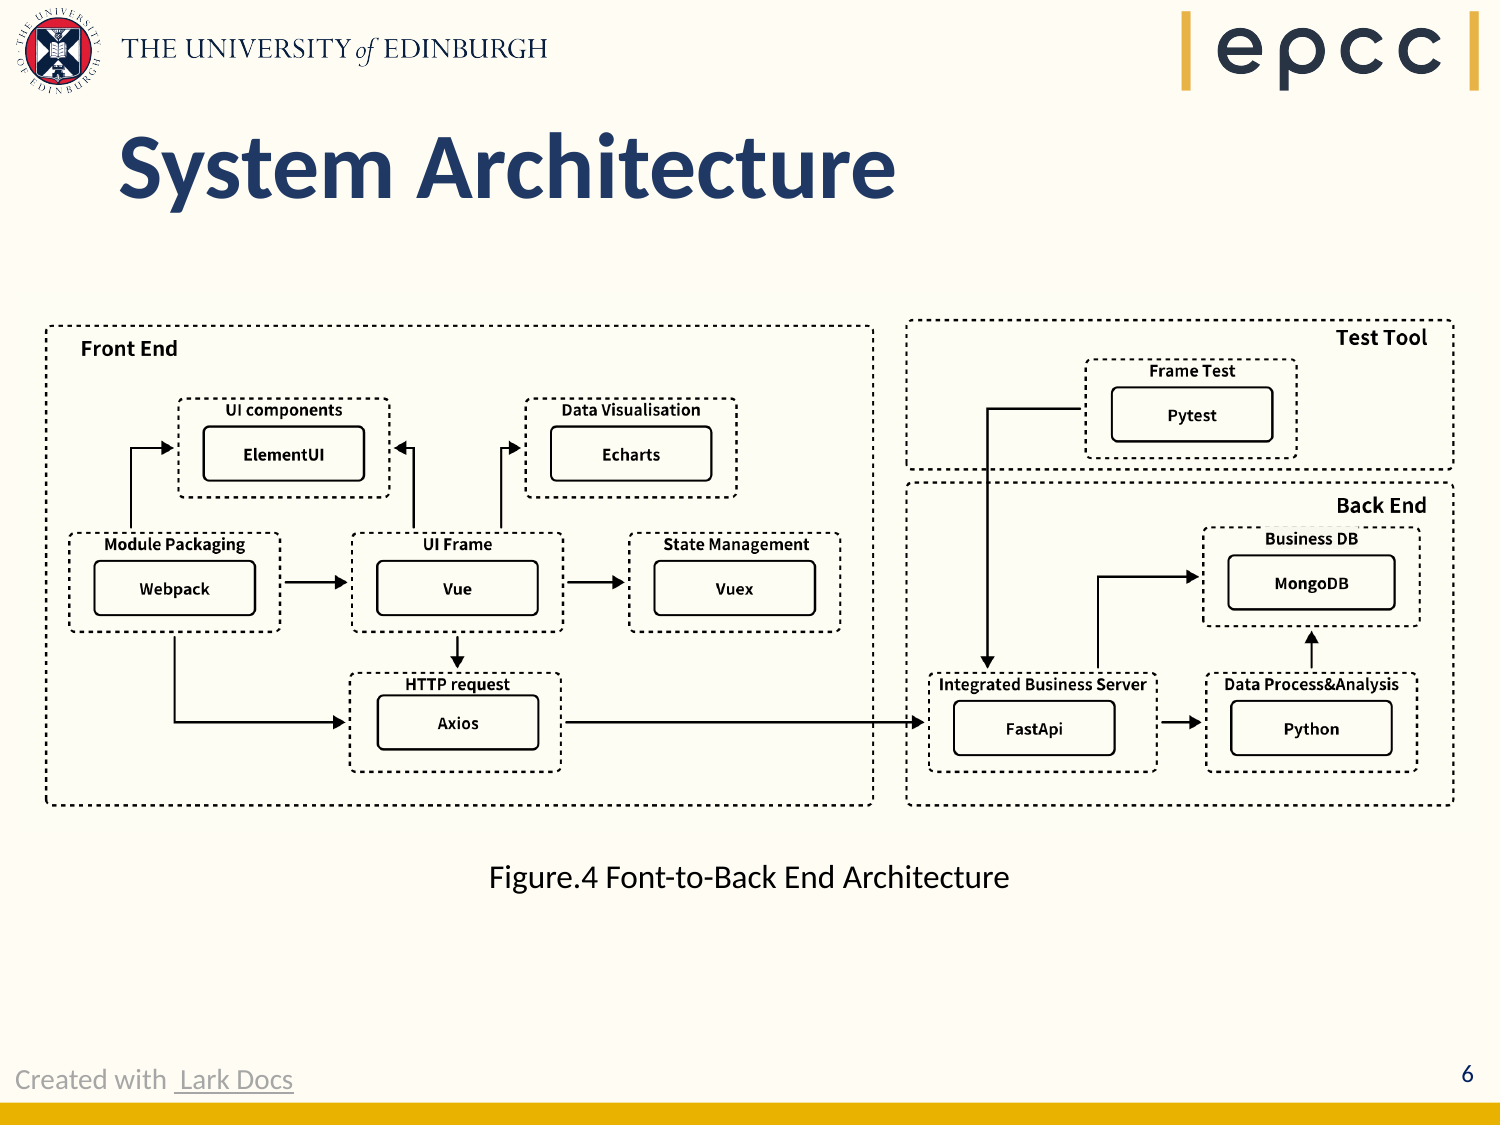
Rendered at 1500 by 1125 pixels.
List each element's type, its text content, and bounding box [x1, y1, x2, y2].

title System Architecture [103, 59, 1397, 278]
picture [16, 8, 547, 94]
slide_number 6 [1420, 1042, 1490, 1103]
picture [1179, 8, 1484, 94]
text_box Created with Lark Docs [0, 1053, 390, 1104]
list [18, 292, 1482, 833]
text_box Figure.4 Font-to-Back End Architecture [258, 847, 1242, 903]
